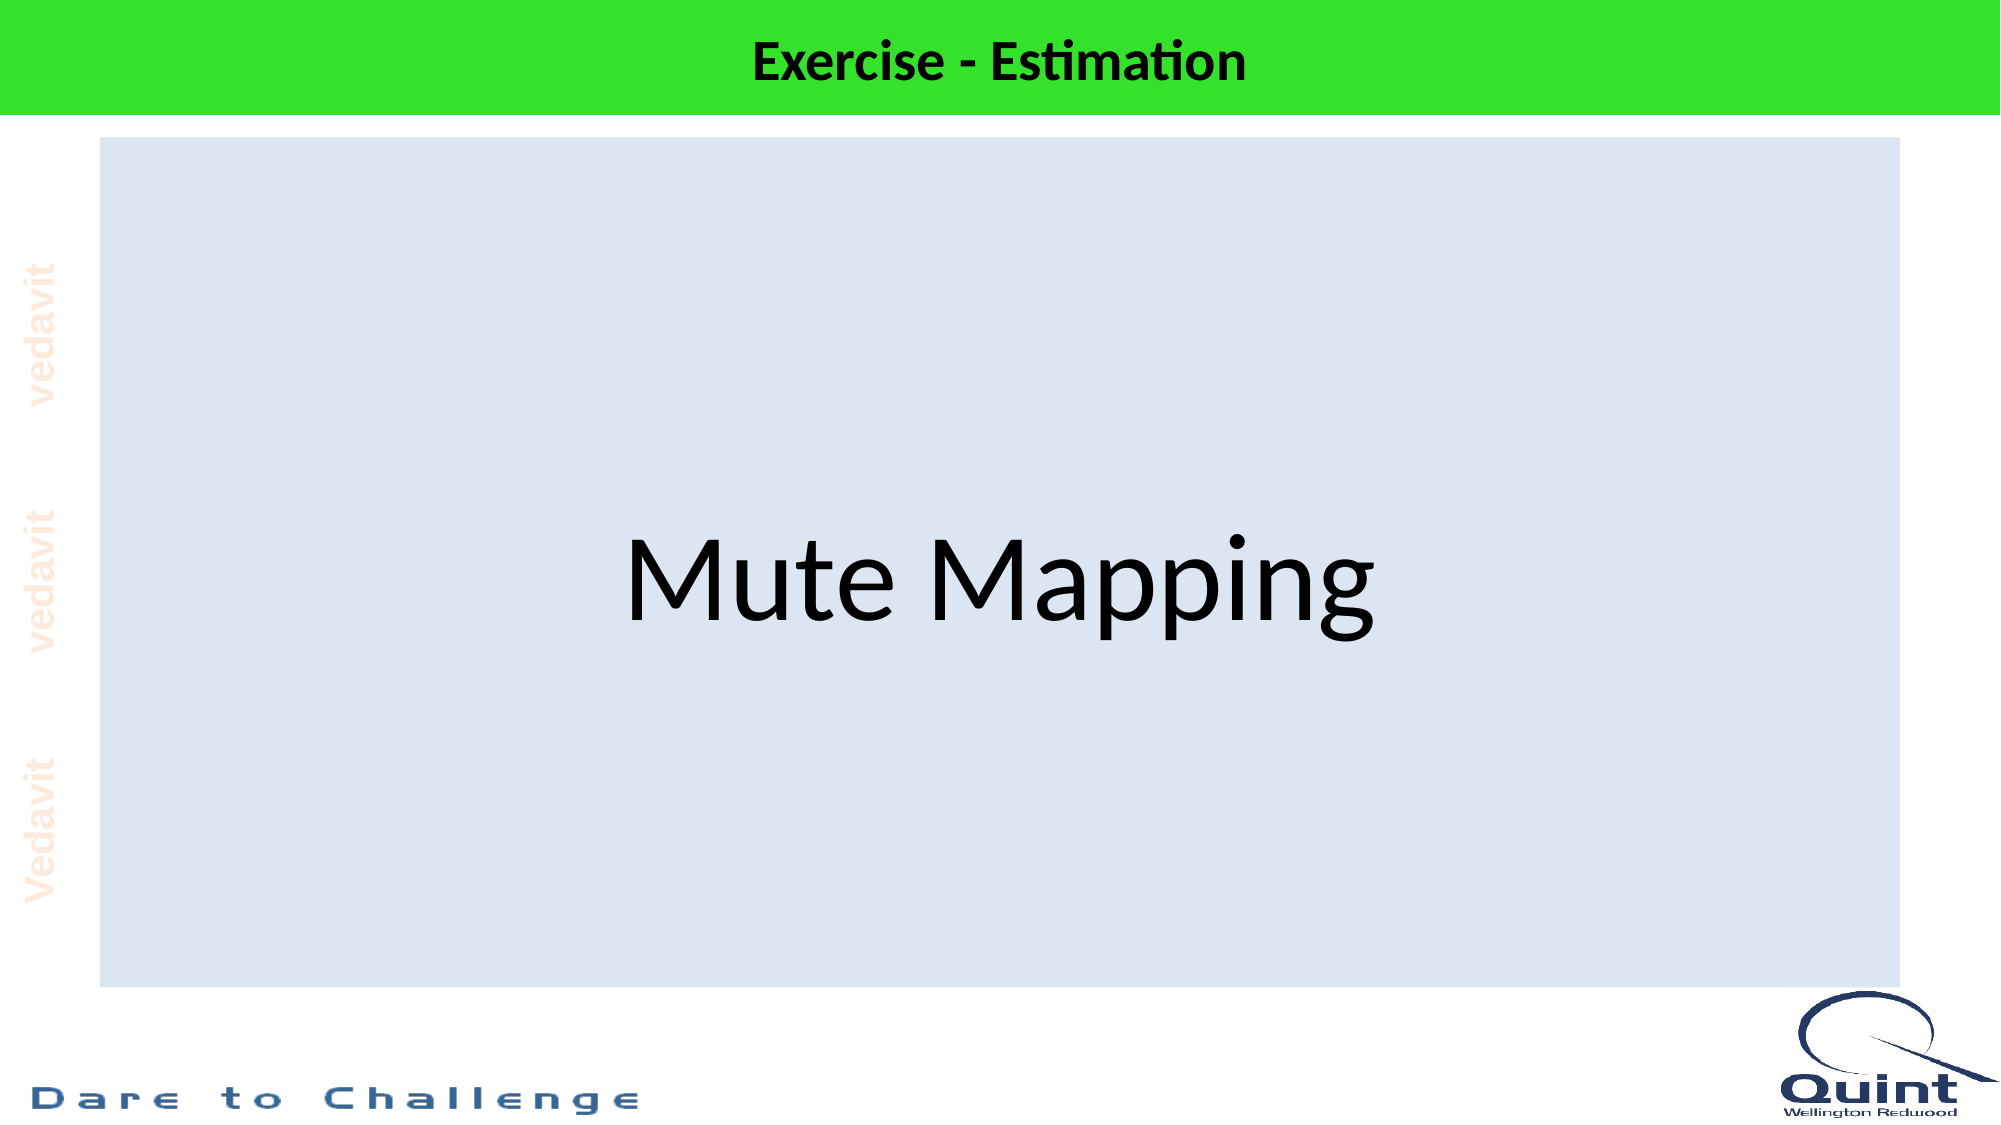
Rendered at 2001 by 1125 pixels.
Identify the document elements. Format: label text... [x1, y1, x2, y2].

picture [0, 1071, 690, 1125]
list Mute Mapping [99, 137, 1900, 988]
picture [1781, 991, 2000, 1118]
title Exercise - Estimation [0, 0, 2000, 115]
